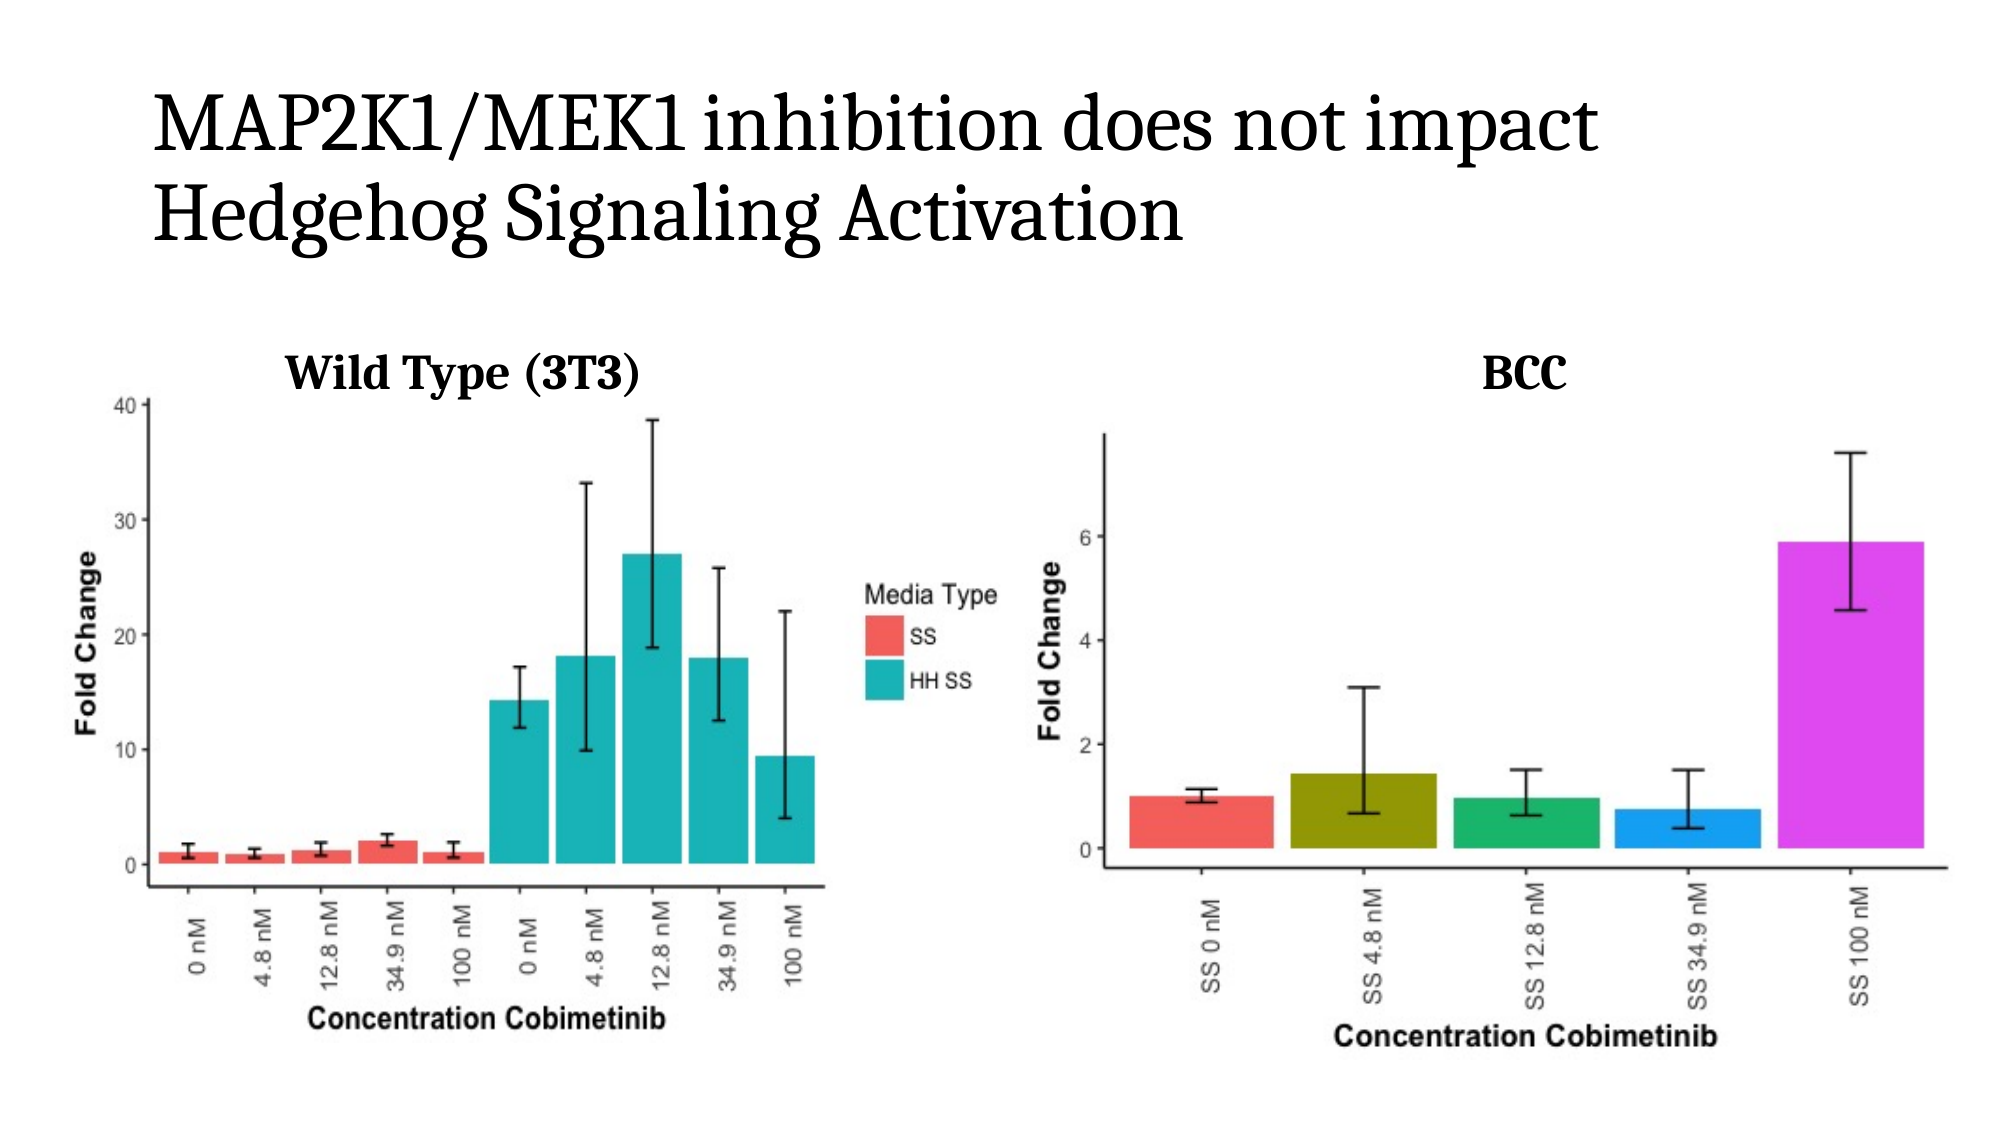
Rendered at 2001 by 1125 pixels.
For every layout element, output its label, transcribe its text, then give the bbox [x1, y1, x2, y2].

title MAP2K1/MEK1 inhibition does not impact Hedgehog Signaling Activation [137, 59, 1863, 278]
picture [63, 387, 1962, 1060]
text_box Wild Type (3T3) [205, 331, 734, 387]
text_box BCC [1266, 331, 1795, 407]
